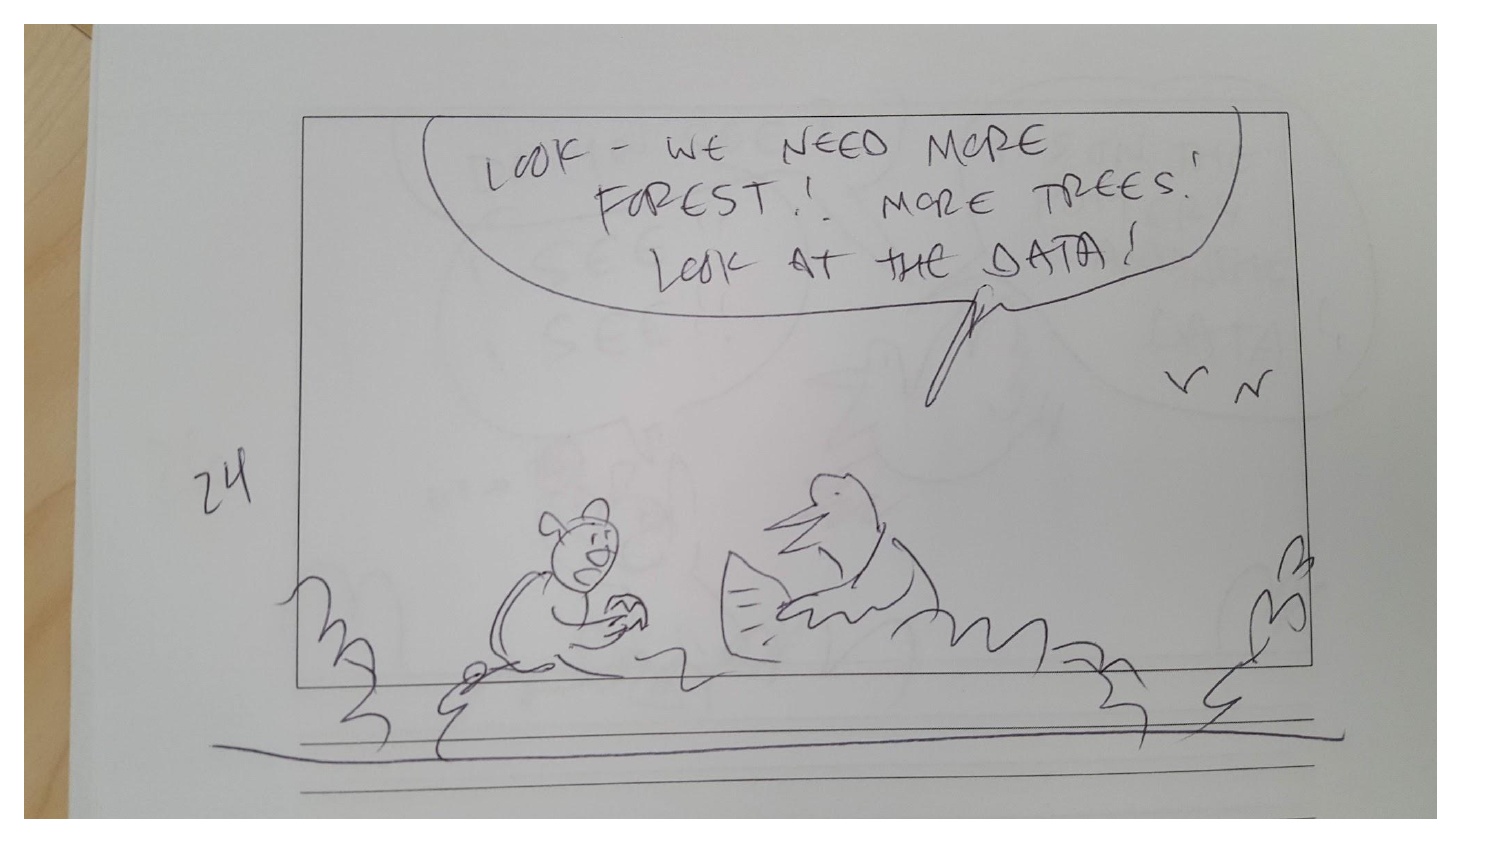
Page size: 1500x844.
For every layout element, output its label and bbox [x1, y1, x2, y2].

picture [24, 24, 1437, 819]
